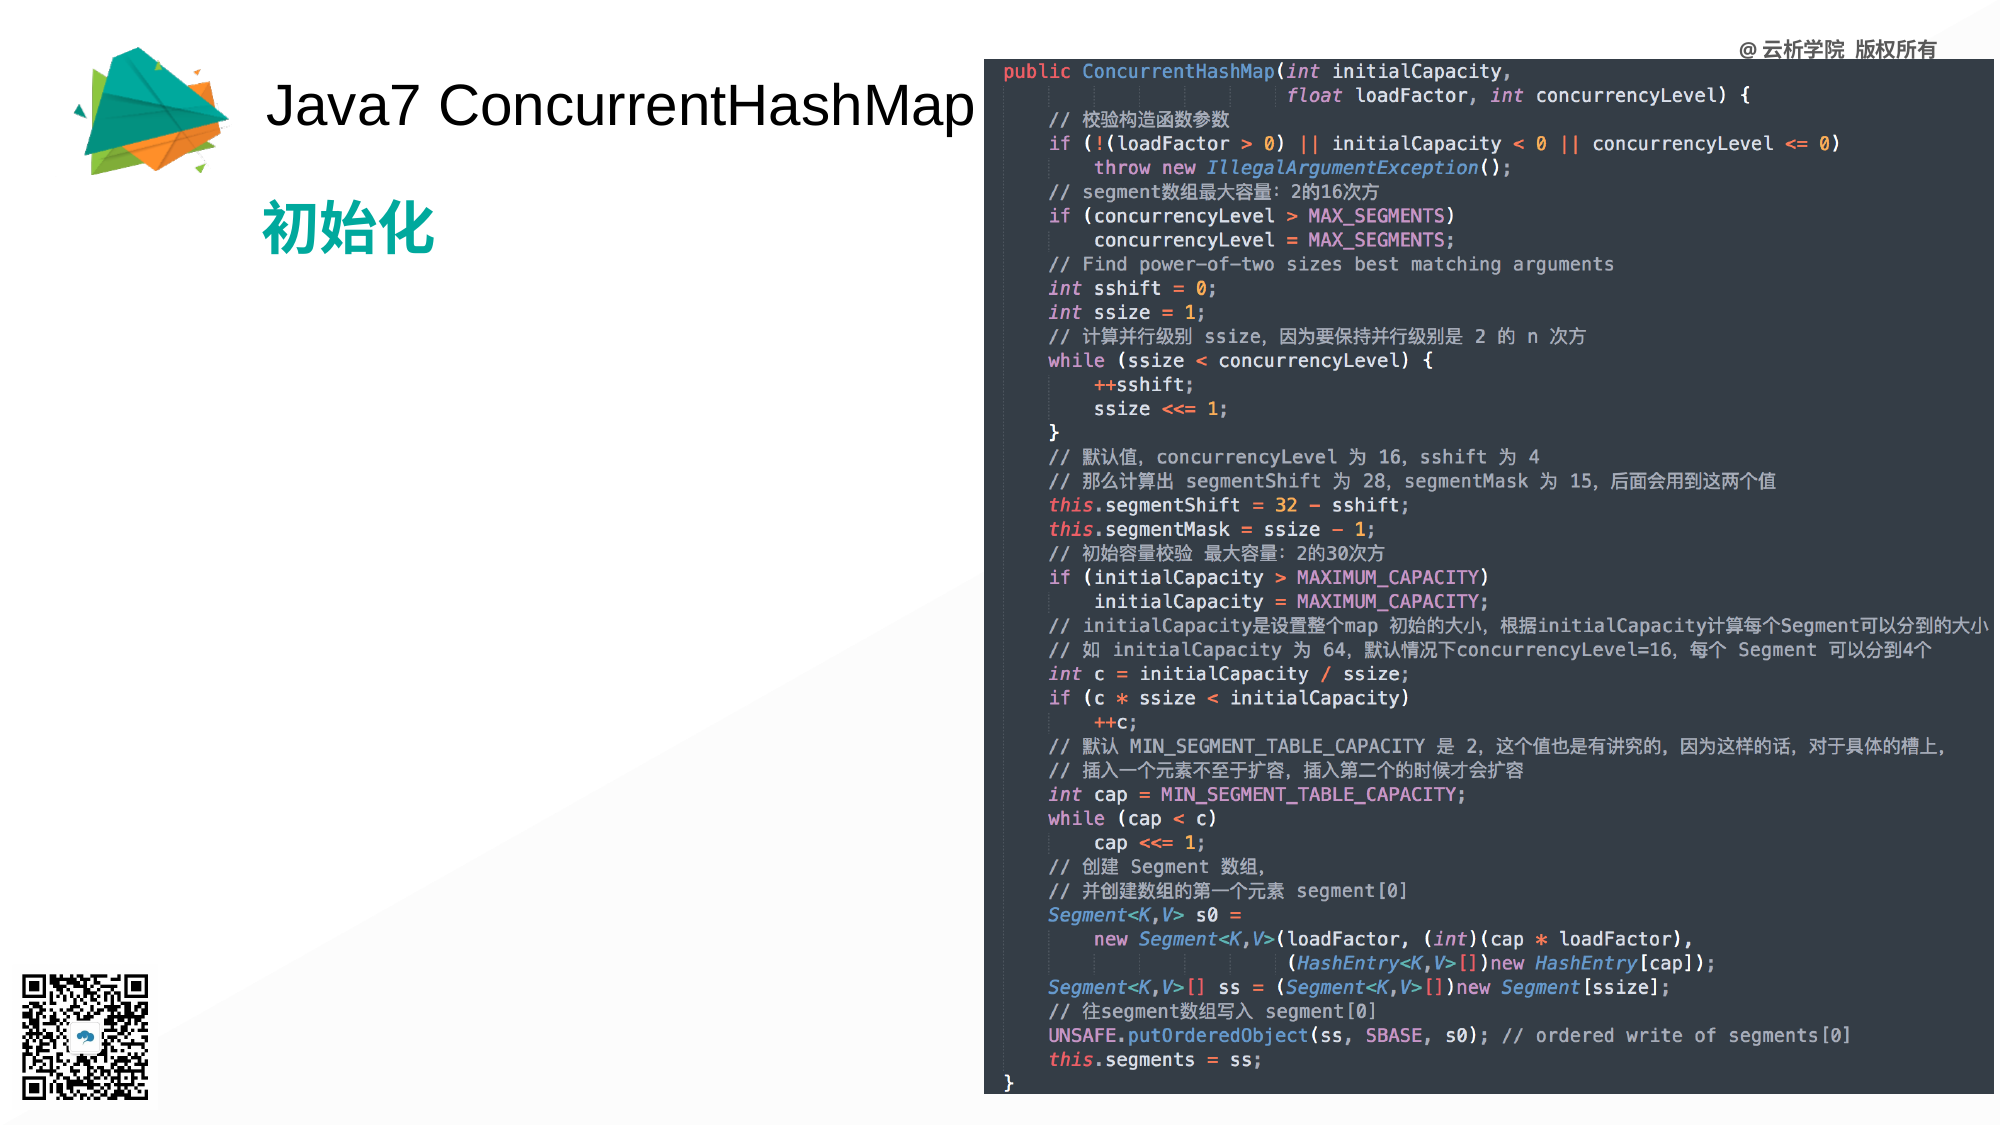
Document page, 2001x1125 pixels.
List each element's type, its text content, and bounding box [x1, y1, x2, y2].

picture [0, 0, 2000, 1125]
text_box Java7 ConcurrentHashMap [251, 59, 984, 145]
text_box 初始化 [246, 184, 451, 269]
text_box @云析学院 版权所有 [1714, 26, 1963, 59]
